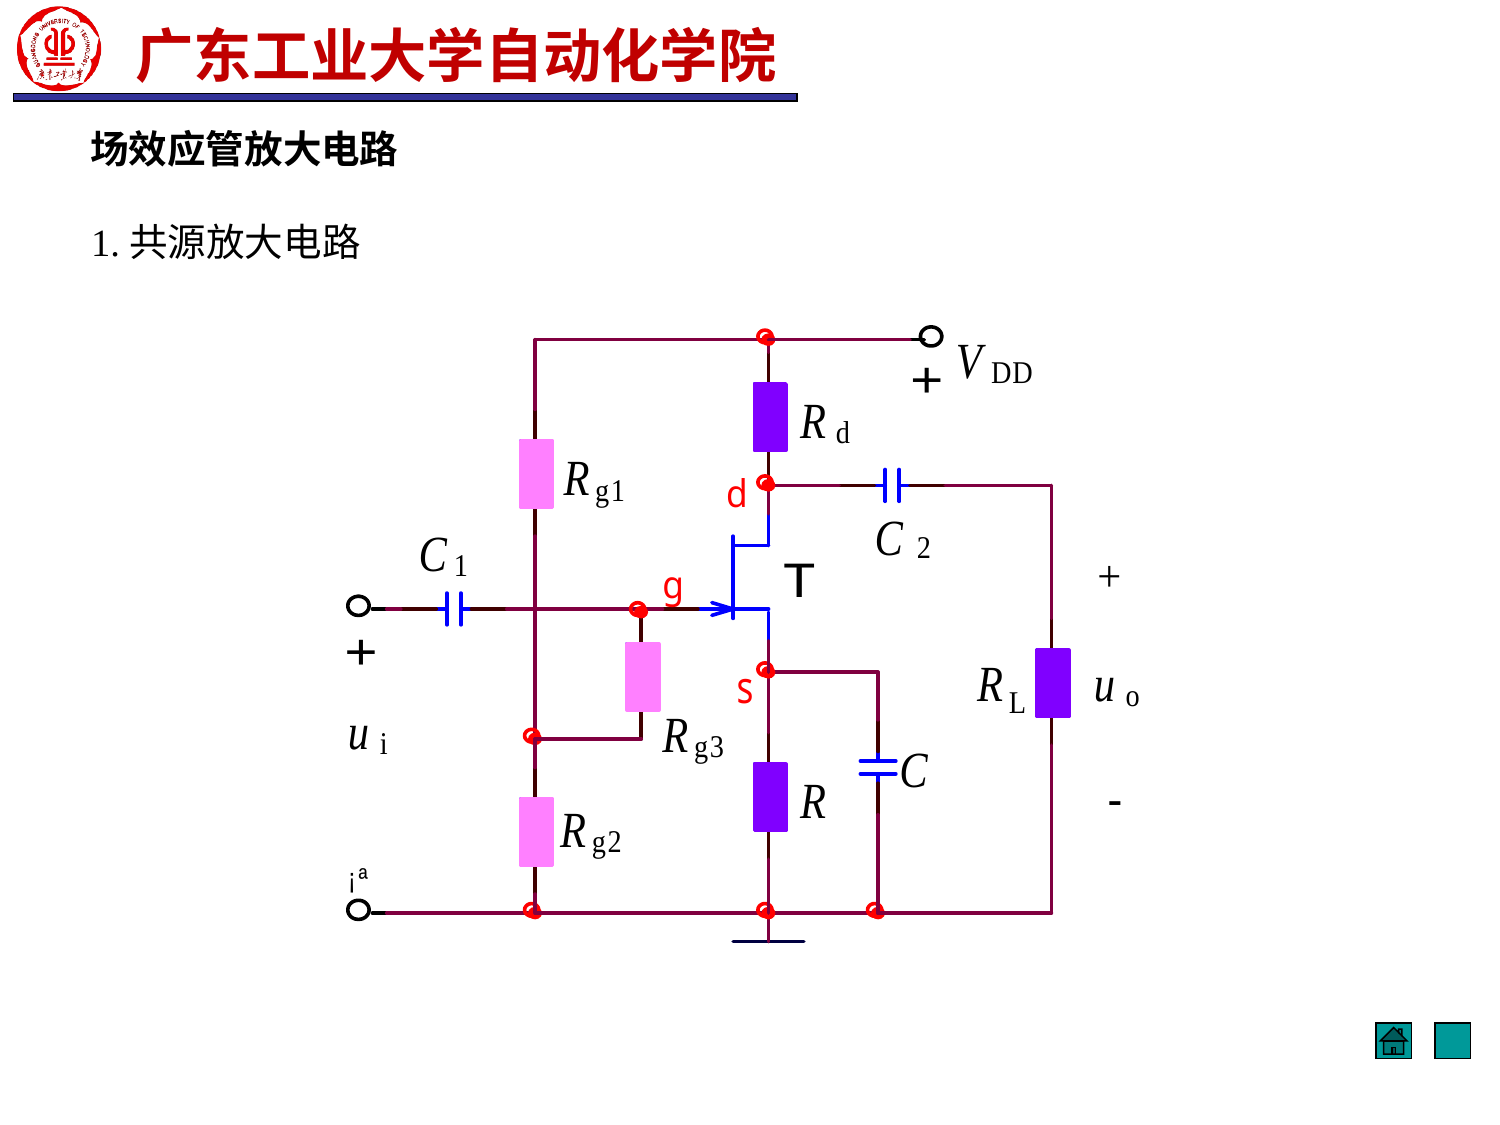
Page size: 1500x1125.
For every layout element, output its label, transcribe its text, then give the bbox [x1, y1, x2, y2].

picture [11, 0, 106, 95]
picture [326, 314, 1165, 958]
text_box 1.共源放大电路 [76, 210, 539, 272]
text_box 场效应管放大电路 [76, 118, 752, 179]
